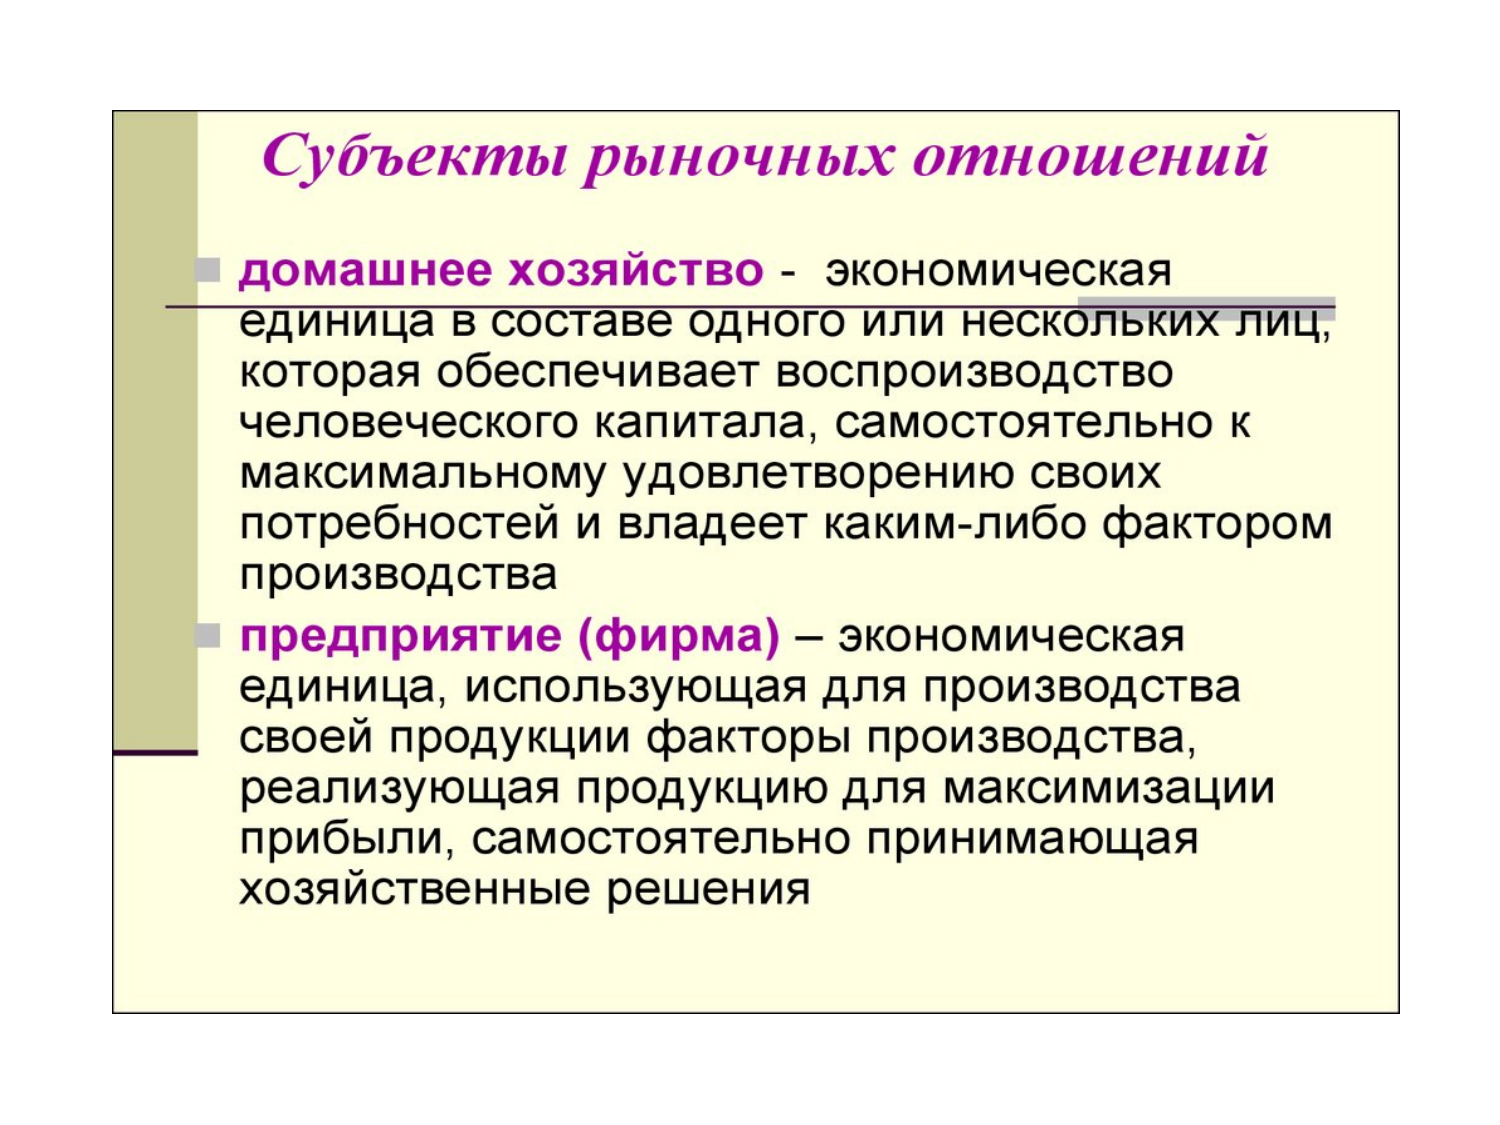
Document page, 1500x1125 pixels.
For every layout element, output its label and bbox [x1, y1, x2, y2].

picture [111, 110, 1400, 1015]
